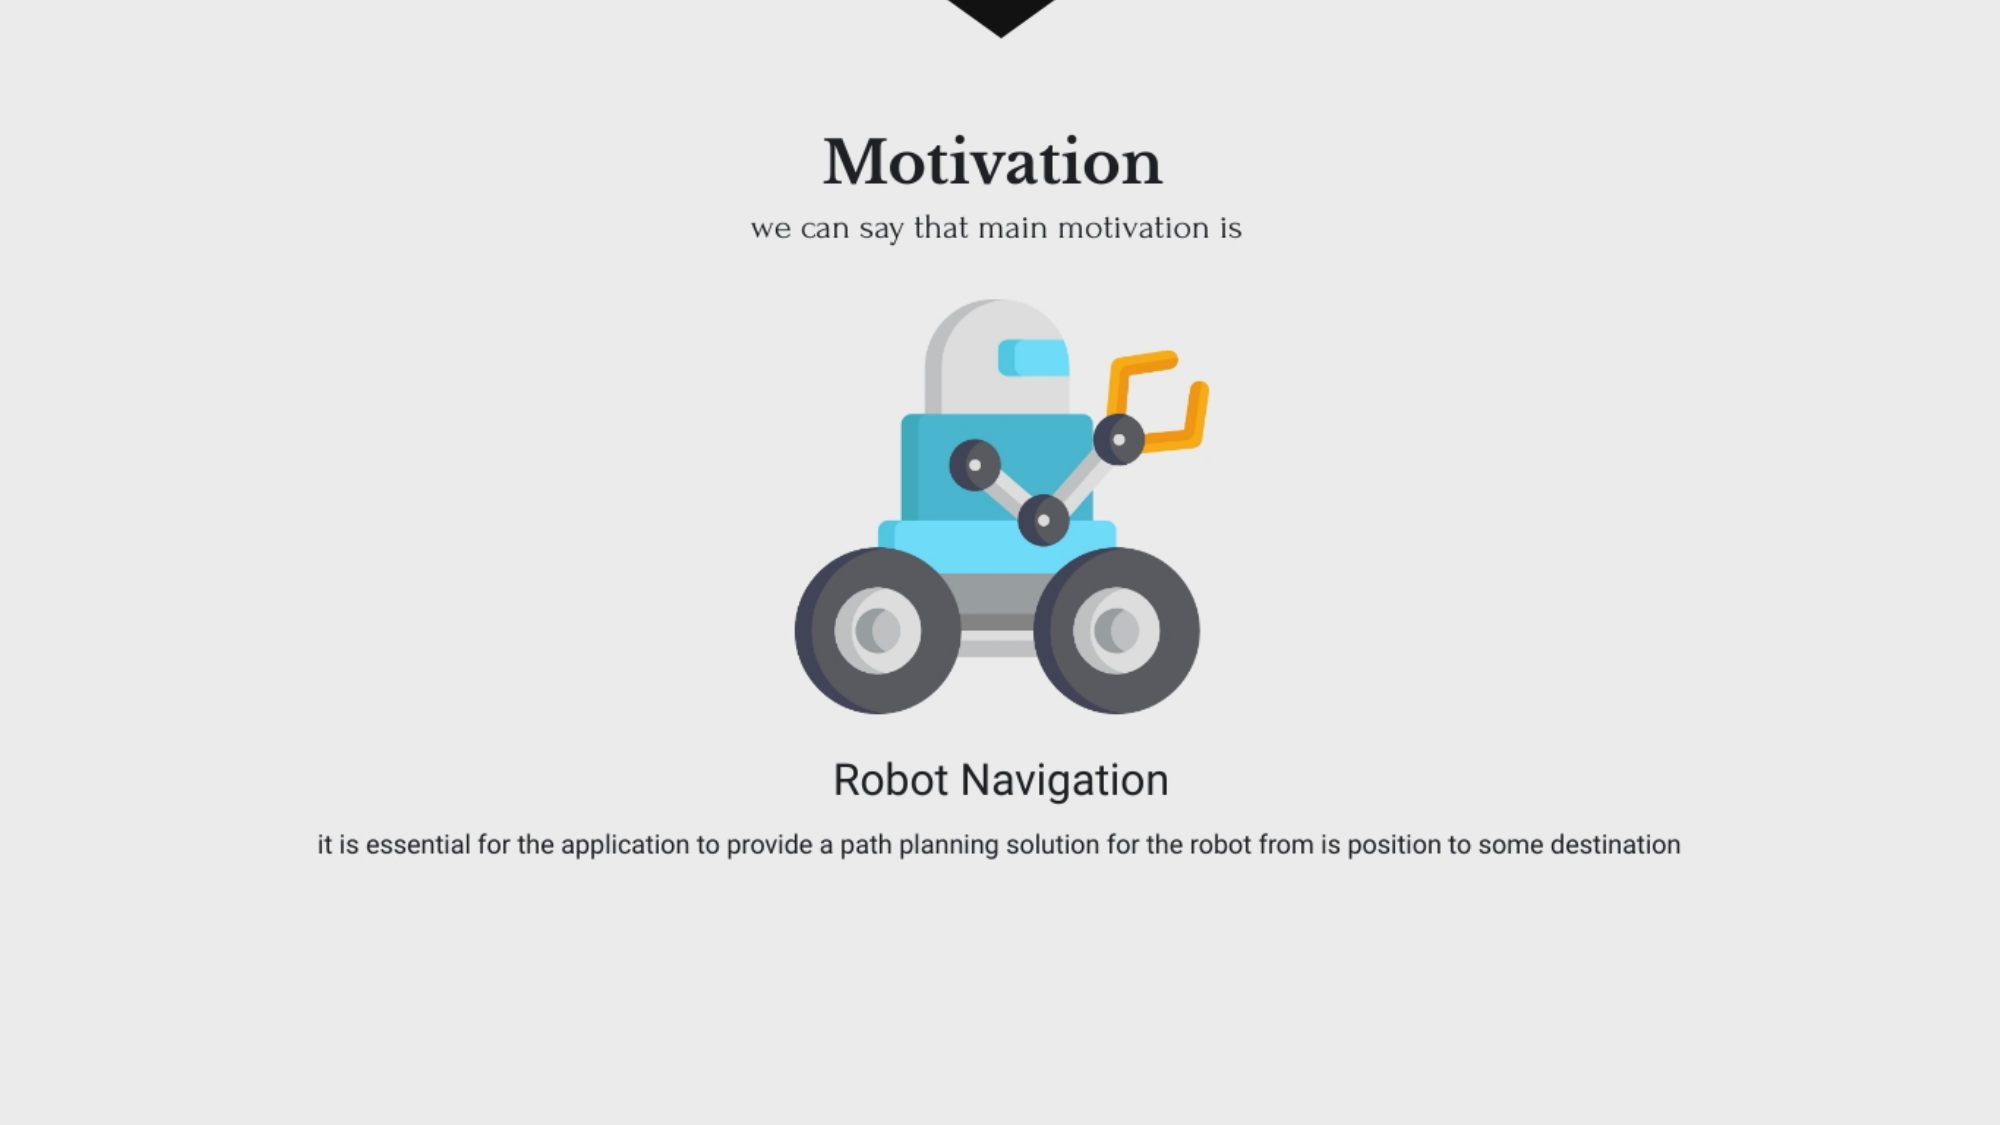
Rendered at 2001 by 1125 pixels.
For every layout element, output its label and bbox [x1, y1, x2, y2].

list [0, 0, 2000, 1125]
